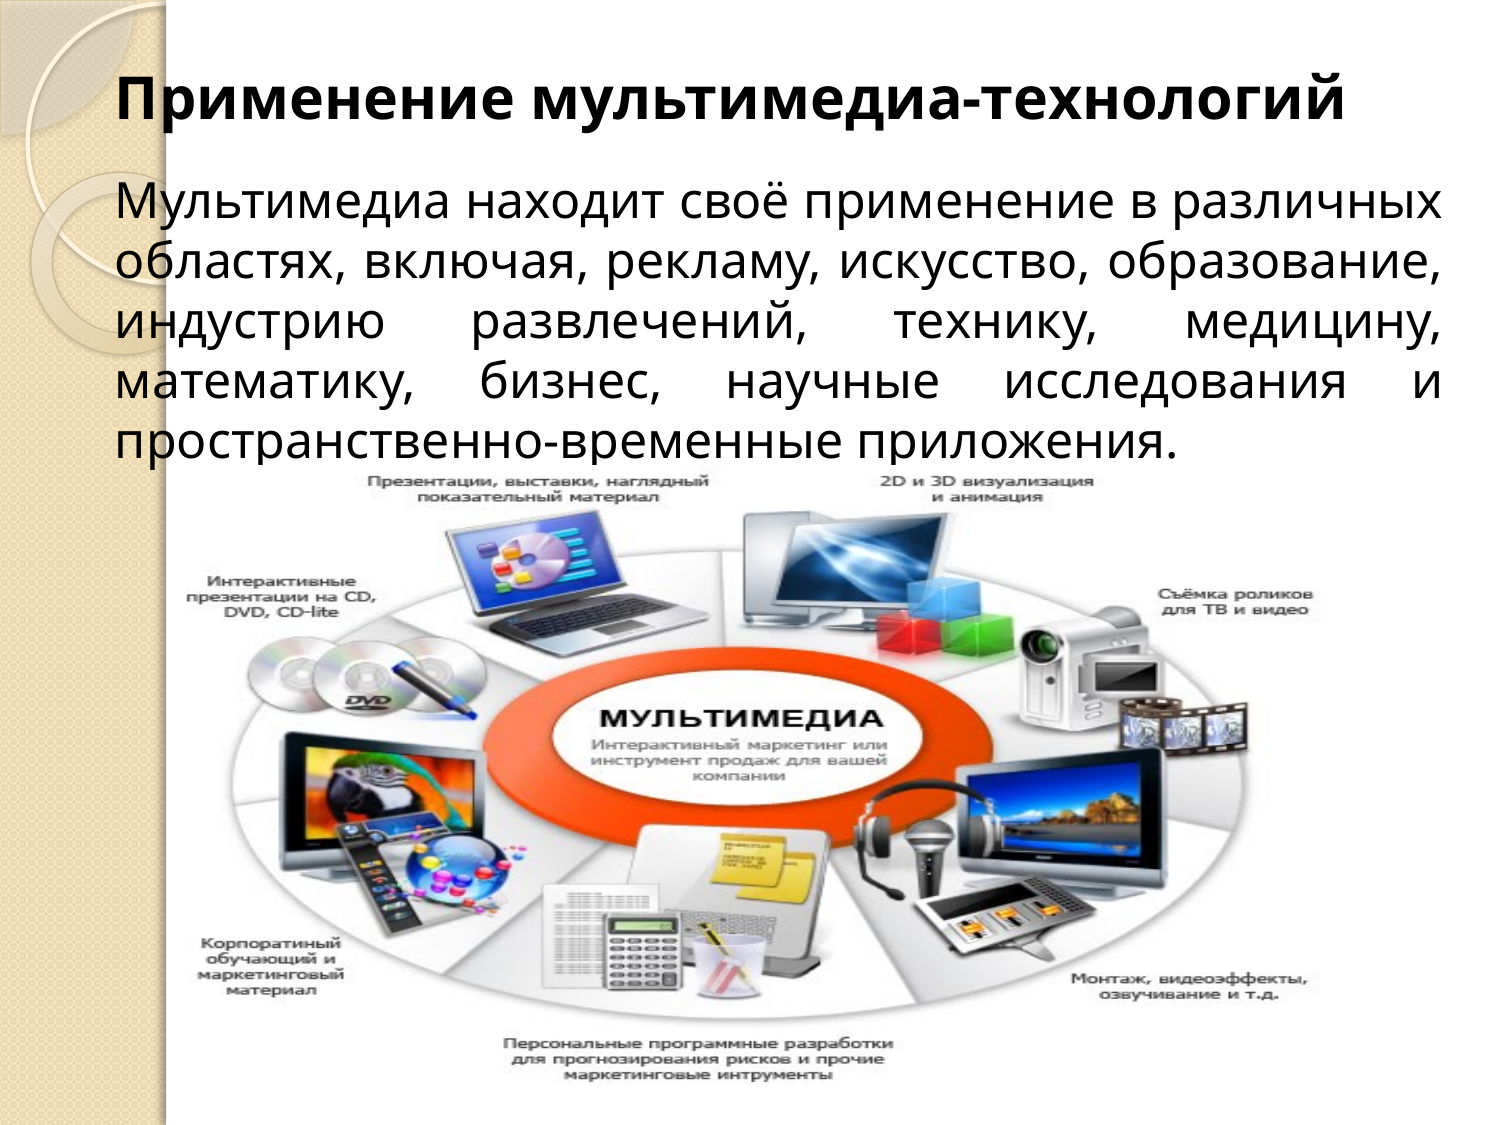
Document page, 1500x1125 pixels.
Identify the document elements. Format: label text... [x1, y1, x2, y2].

text_box Мультимедиа находит своё применение в различных областях, включая, рекламу, искусство, образование, индустрию развлечений, технику, медицину, математику, бизнес, научные исследования и пространственно-временные приложения. [100, 160, 1459, 476]
picture [170, 465, 1329, 1092]
title Применение мультимедиа-технологий [100, 30, 1459, 160]
